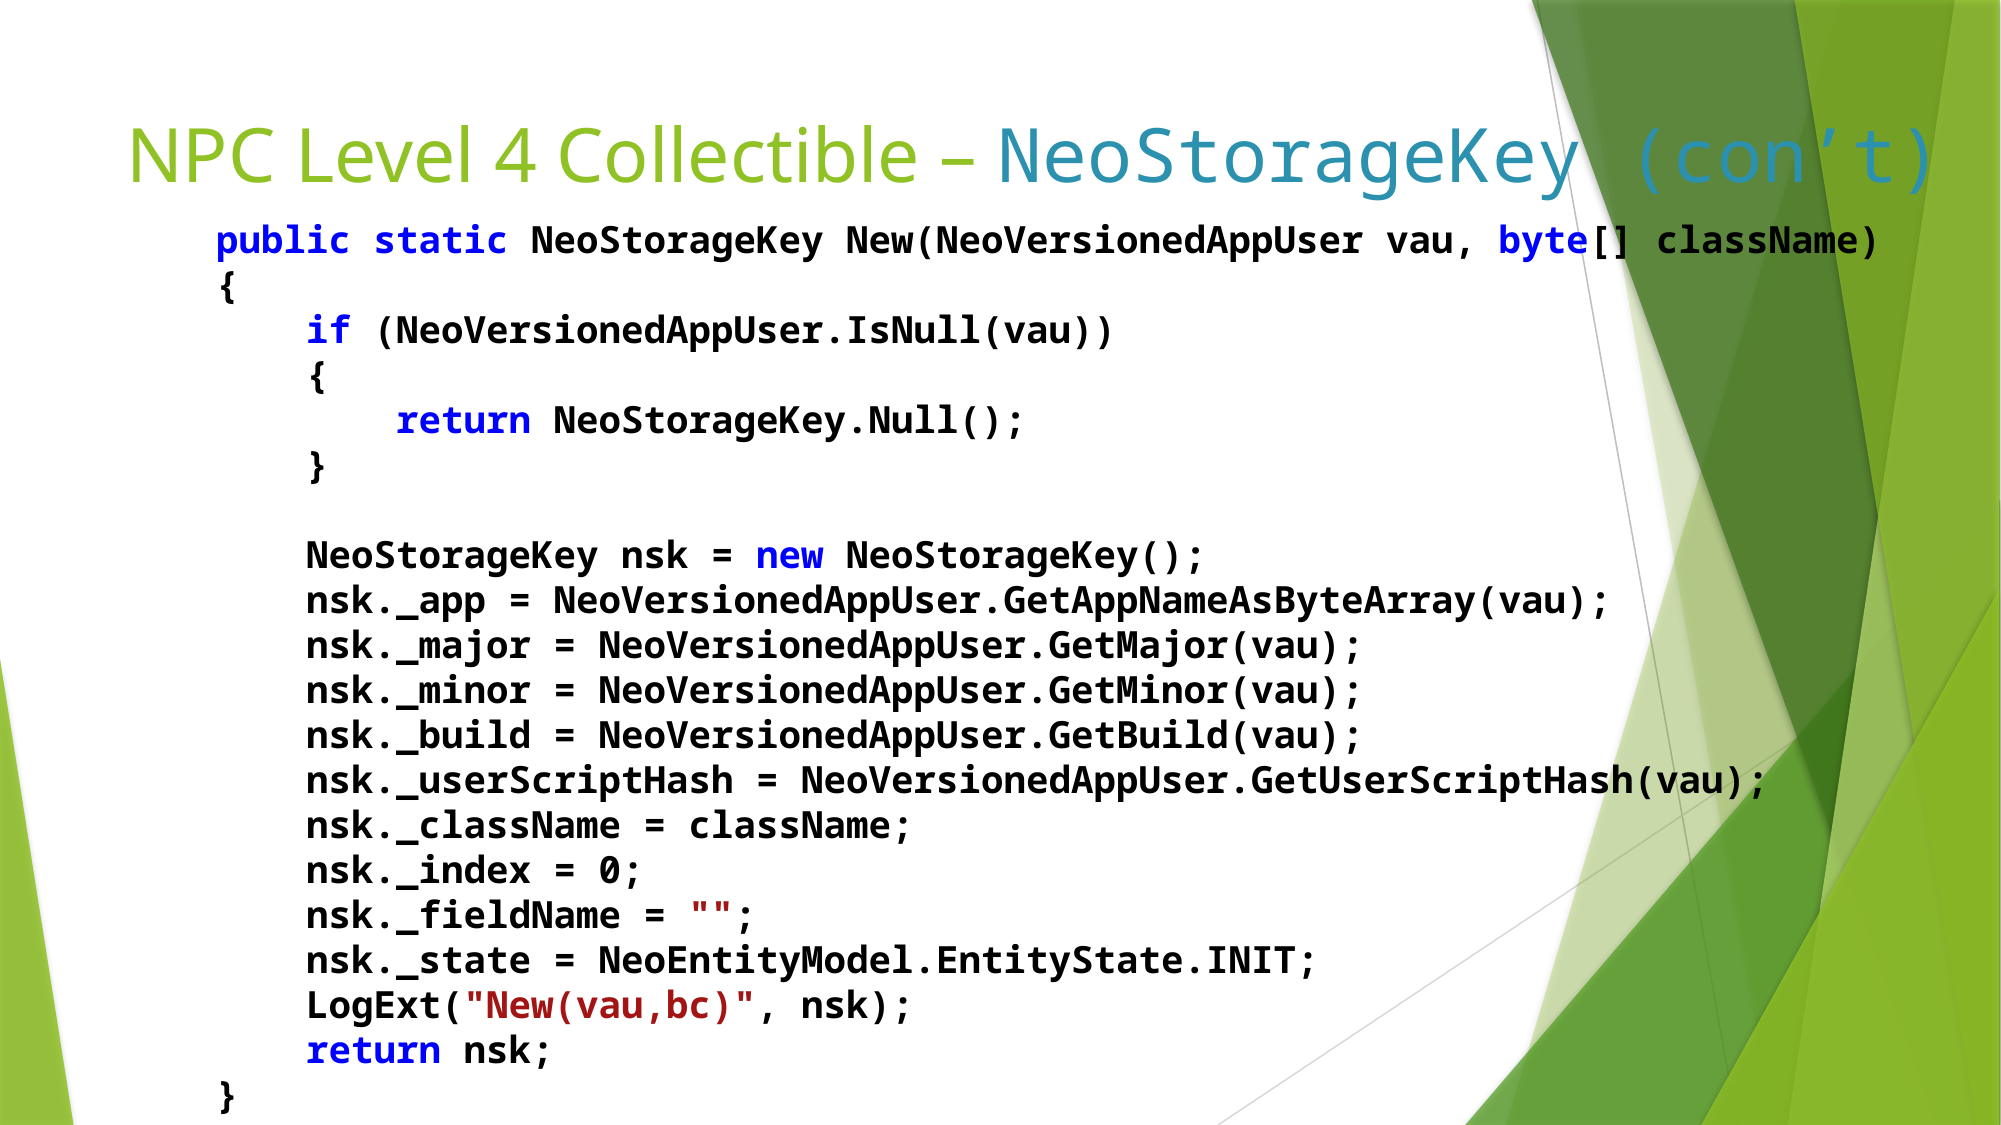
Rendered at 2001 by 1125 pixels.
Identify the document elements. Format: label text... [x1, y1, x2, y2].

title NPC Level 4 Collectible – NeoStorageKey (con’t) [111, 99, 1985, 208]
list public static NeoStorageKey New(NeoVersionedAppUser vau, byte[] className) { if (NeoVersionedAppUser.IsNull(vau)) { return NeoStorageKey.Null(); } NeoStorageKey nsk = new NeoStorageKey(); nsk._app = NeoVersionedAppUser.GetAppNameAsByteArray(vau); nsk._major = NeoVersionedAppUser.GetMajor(vau); nsk._minor = NeoVersionedAppUser.GetMinor(vau); nsk._build = NeoVersionedAppUser.GetBuild(vau); nsk._userScriptHash = NeoVersionedAppUser.GetUserScriptHash(vau); nsk._className = className; nsk._index = 0; nsk._fieldName = ""; nsk._state = NeoEntityModel.EntityState.INIT; LogExt("New(vau,bc)", nsk); return nsk; } [111, 208, 2000, 1125]
